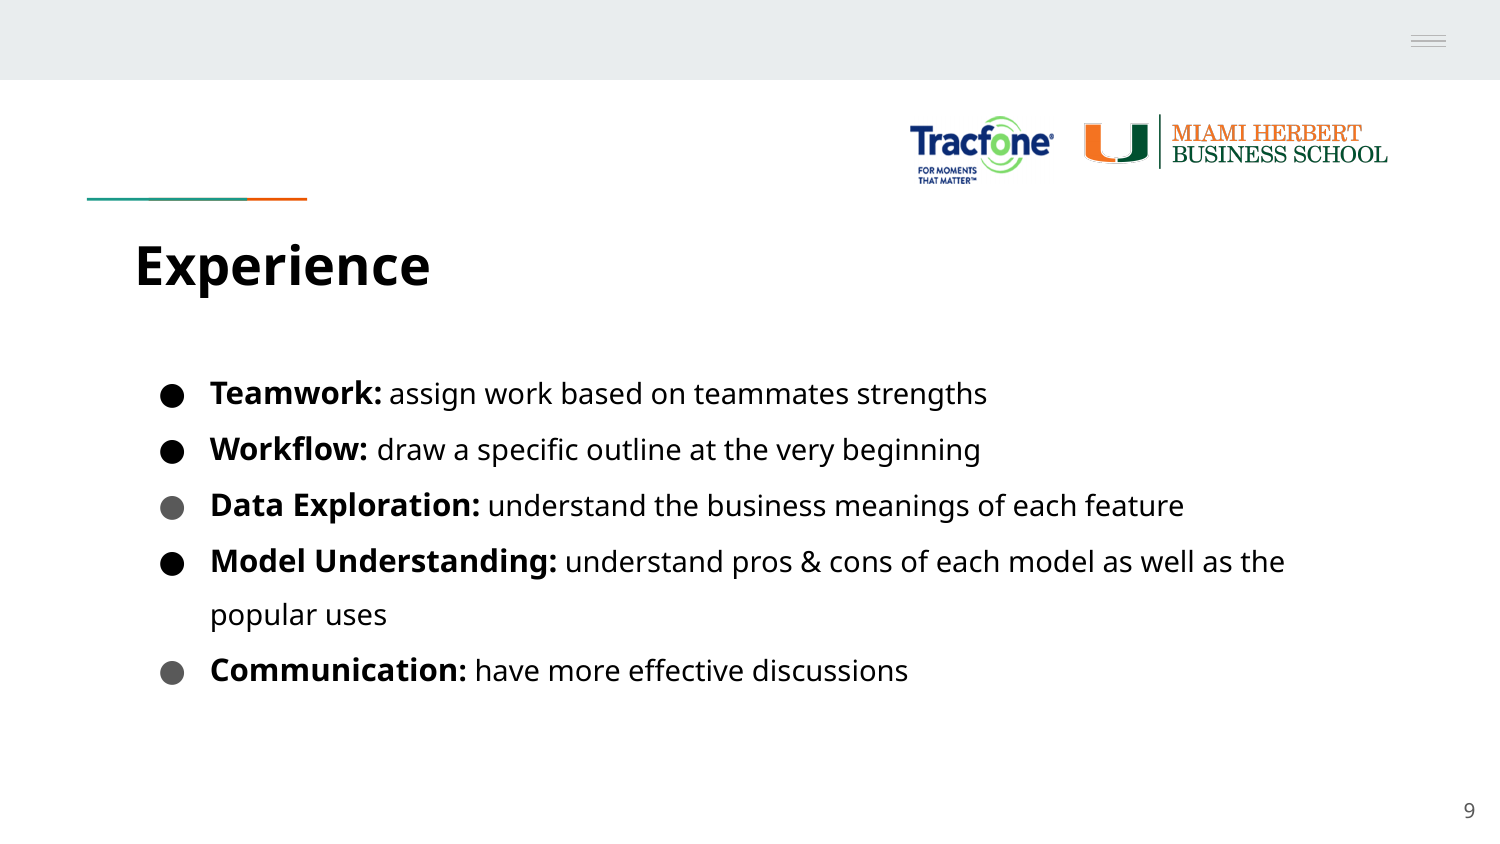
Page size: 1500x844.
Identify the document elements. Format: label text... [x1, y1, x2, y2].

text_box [910, 113, 1389, 184]
list Teamwork: assign work based on teammates strengths Workflow: draw a specific outline at the very beginning Data Exploration: understand the business meanings of each feature Model Understanding: understand pros & cons of each model as well as the popular uses Communication: have more effective discussions [119, 339, 1366, 671]
slide_number 9 [1400, 779, 1491, 844]
title Experience [119, 216, 580, 339]
text_box [604, 443, 895, 482]
